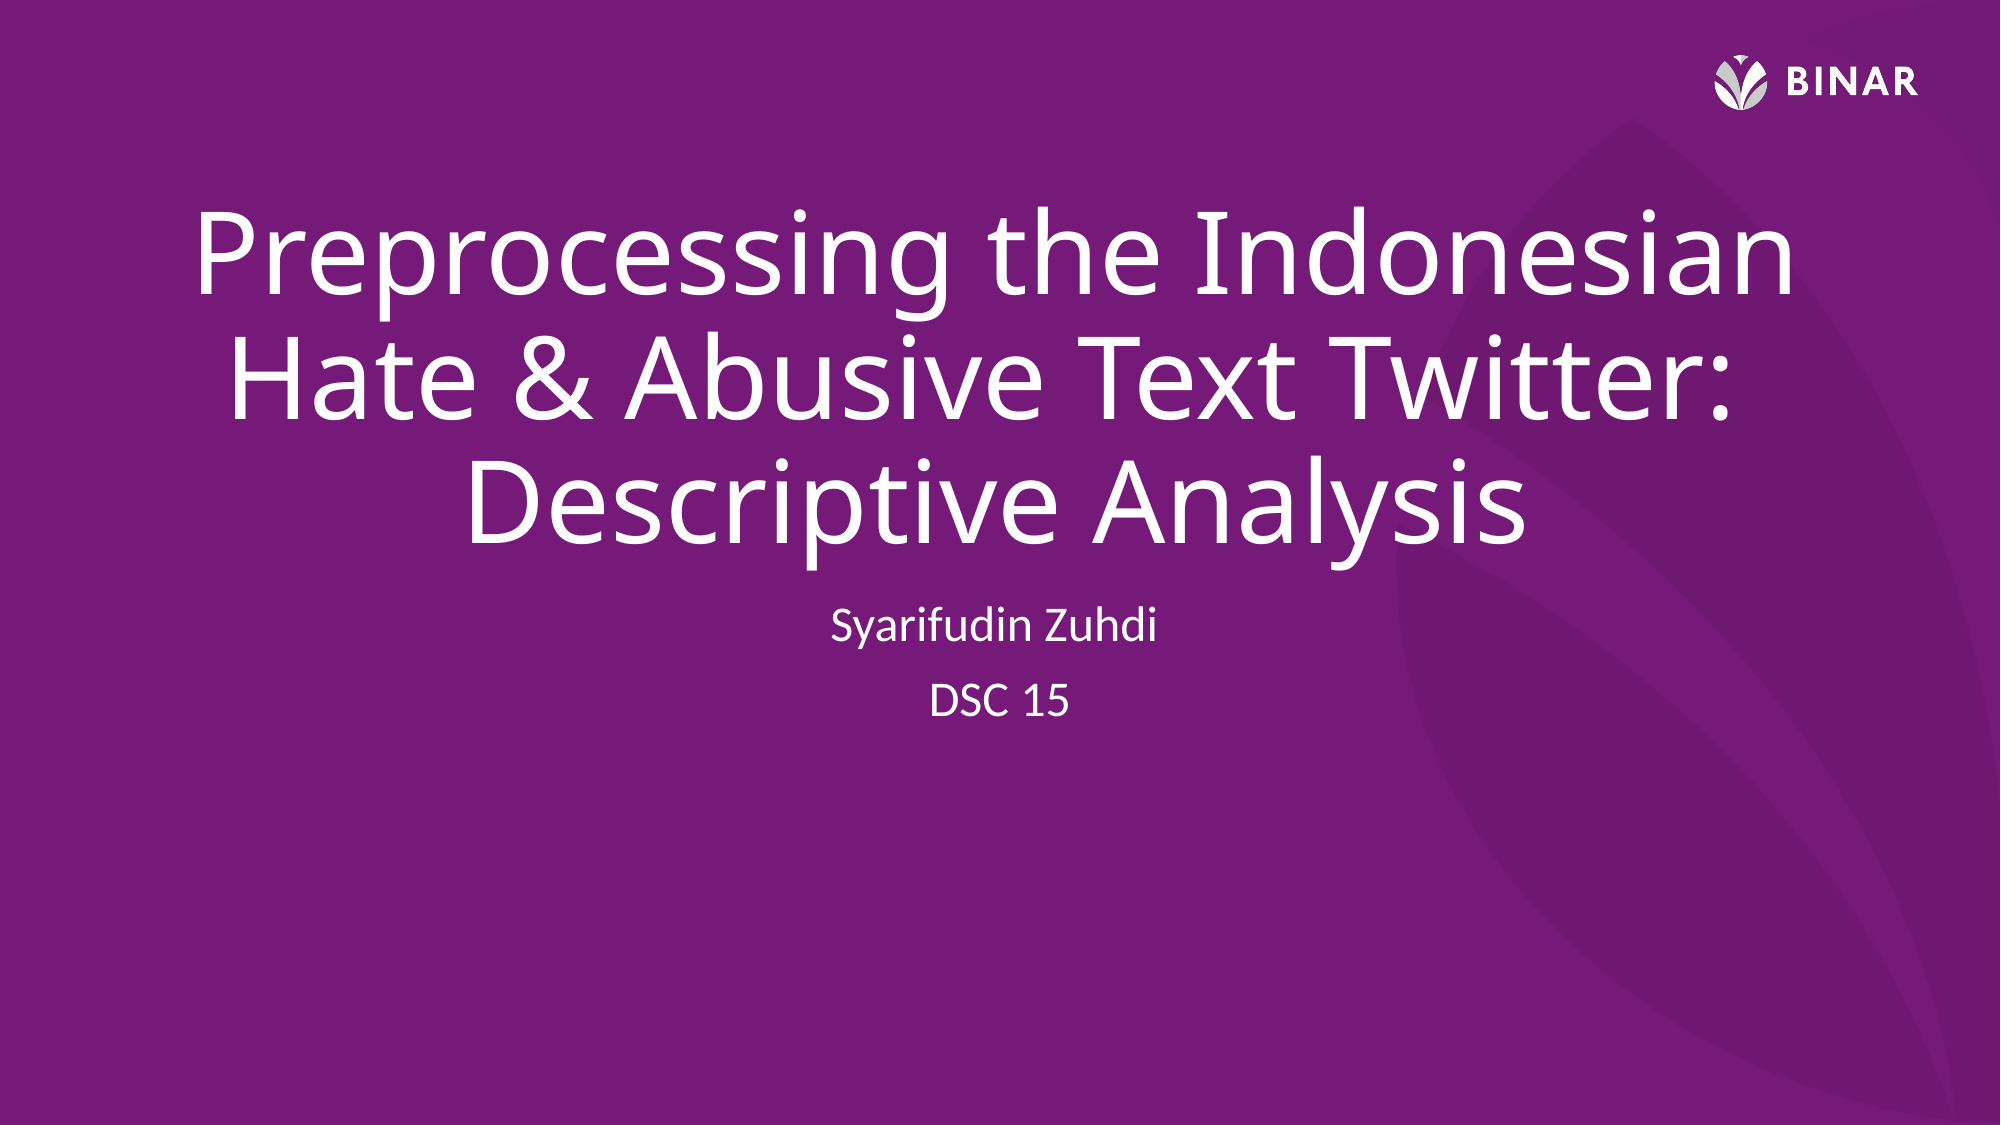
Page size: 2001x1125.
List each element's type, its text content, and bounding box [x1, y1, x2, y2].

subtitle Syarifudin Zuhdi DSC 15 [249, 590, 1354, 863]
title Preprocessing the Indonesian Hate & Abusive Text Twitter: Descriptive Analysis [168, 184, 1354, 576]
picture [1354, 0, 2000, 1123]
